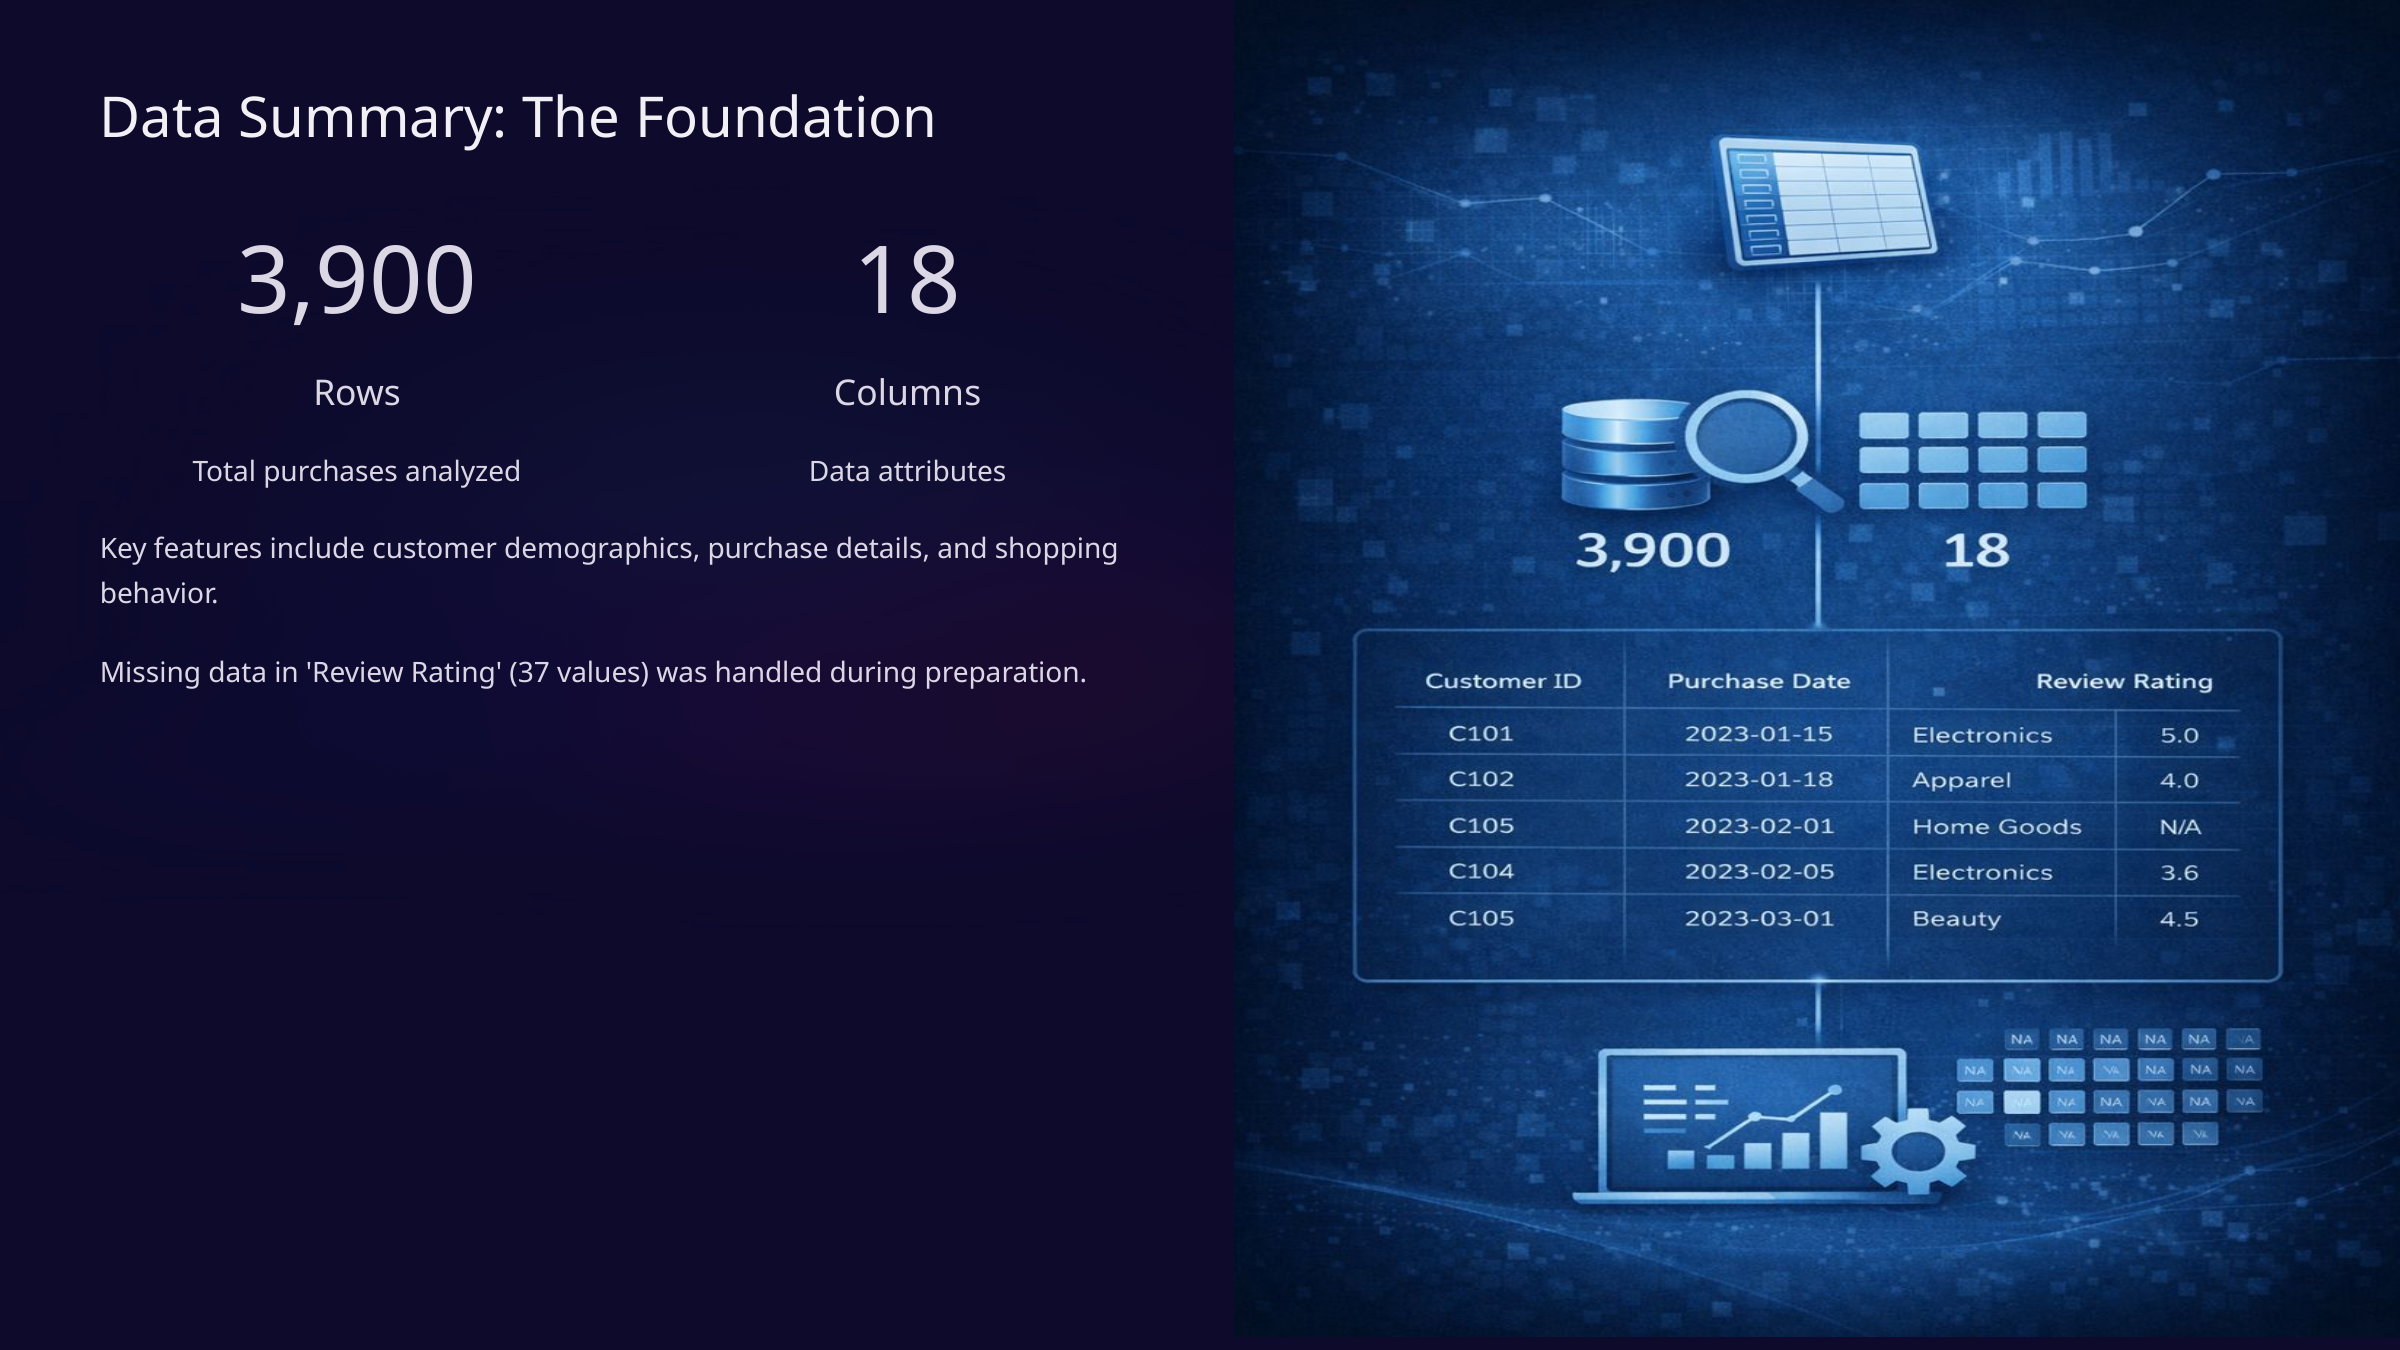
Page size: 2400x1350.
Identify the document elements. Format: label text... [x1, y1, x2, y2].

text_box 3,900 [99, 238, 615, 333]
picture [1234, 0, 2400, 1339]
text_box Columns [729, 368, 1087, 414]
text_box Total purchases analyzed [99, 441, 615, 488]
text_box 18 [650, 238, 1166, 333]
text_box Data attributes [650, 441, 1166, 488]
text_box Missing data in 'Review Rating' (37 values) was handled during preparation. [99, 642, 1166, 689]
text_box Data Summary: The Foundation [99, 78, 1014, 150]
text_box Rows [178, 368, 536, 414]
text_box Key features include customer demographics, purchase details, and shopping behavior. [99, 519, 1166, 611]
